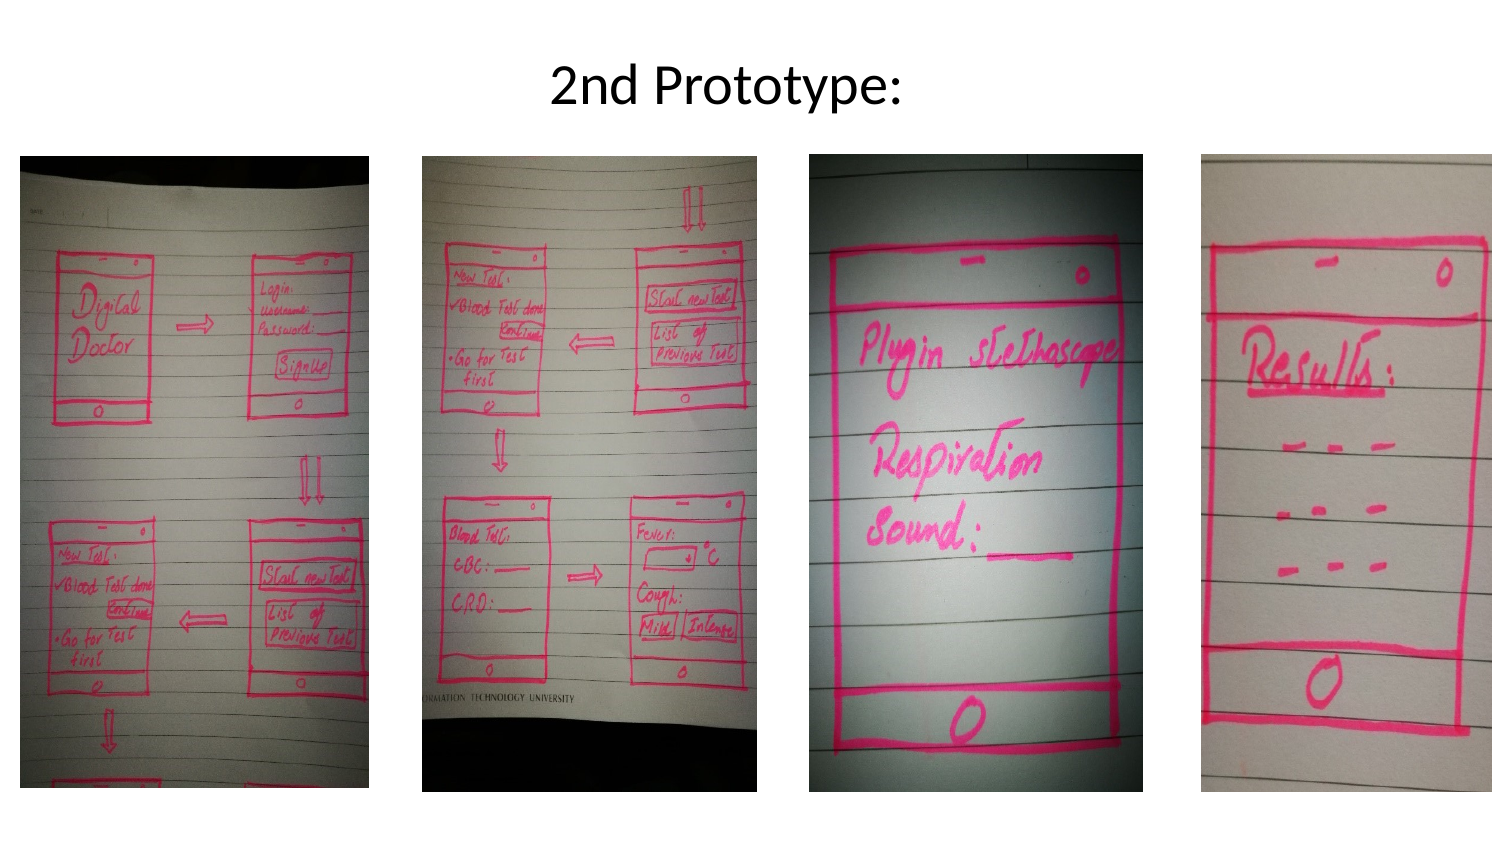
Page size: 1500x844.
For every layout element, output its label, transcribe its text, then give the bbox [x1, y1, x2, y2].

picture [1200, 154, 1492, 792]
picture [20, 155, 369, 788]
picture [422, 155, 757, 792]
text_box 2nd Prototype: [28, 39, 1426, 133]
picture [808, 154, 1144, 792]
